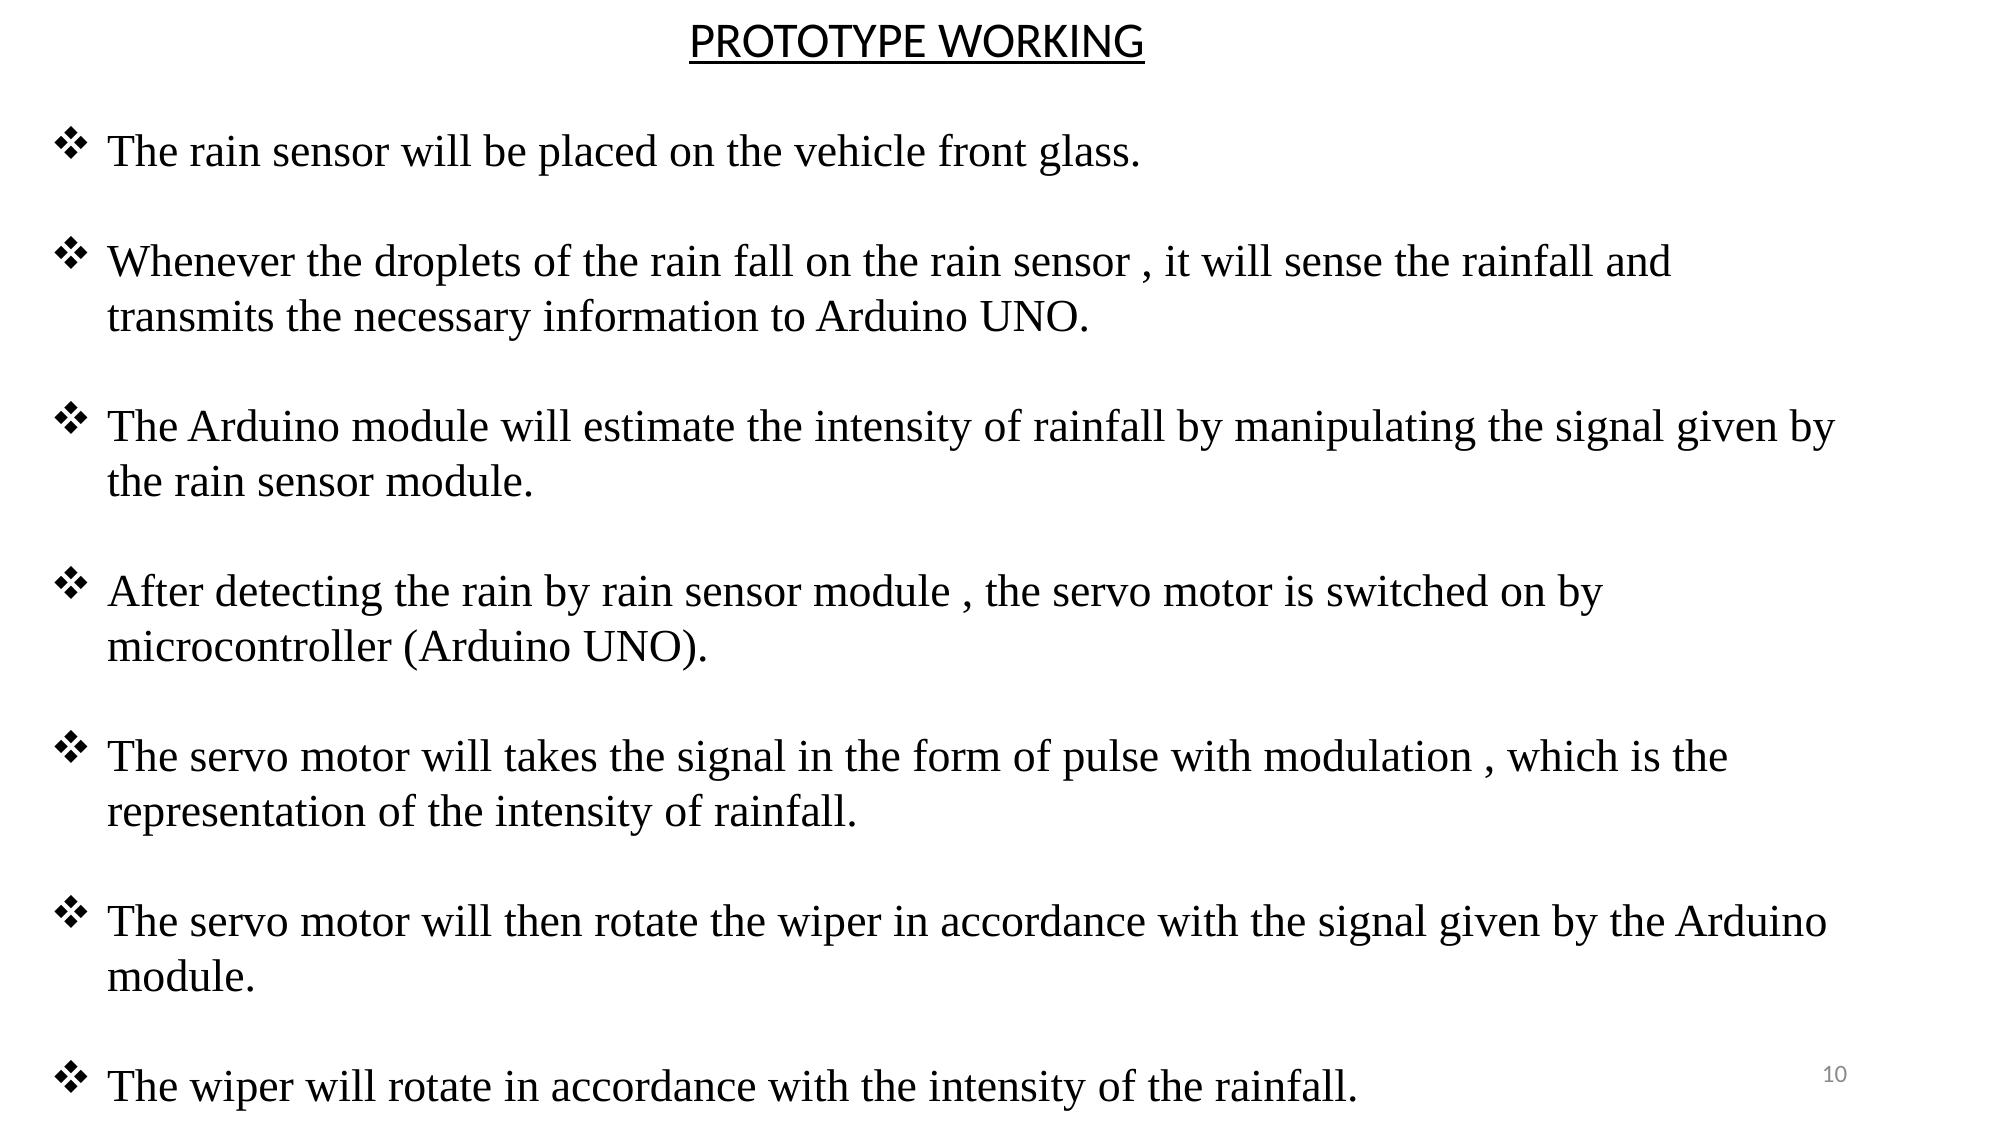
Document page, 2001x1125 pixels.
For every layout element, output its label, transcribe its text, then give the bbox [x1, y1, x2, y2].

text_box The rain sensor will be placed on the vehicle front glass. Whenever the droplets of the rain fall on the rain sensor , it will sense the rainfall and transmits the necessary information to Arduino UNO. The Arduino module will estimate the intensity of rainfall by manipulating the signal given by the rain sensor module. After detecting the rain by rain sensor module , the servo motor is switched on by microcontroller (Arduino UNO). The servo motor will takes the signal in the form of pulse with modulation , which is the representation of the intensity of rainfall. The servo motor will then rotate the wiper in accordance with the signal given by the Arduino module. The wiper will rotate in accordance with the intensity of the rainfall. [35, 113, 1863, 1125]
text_box PROTOTYPE WORKING [674, 0, 1160, 75]
